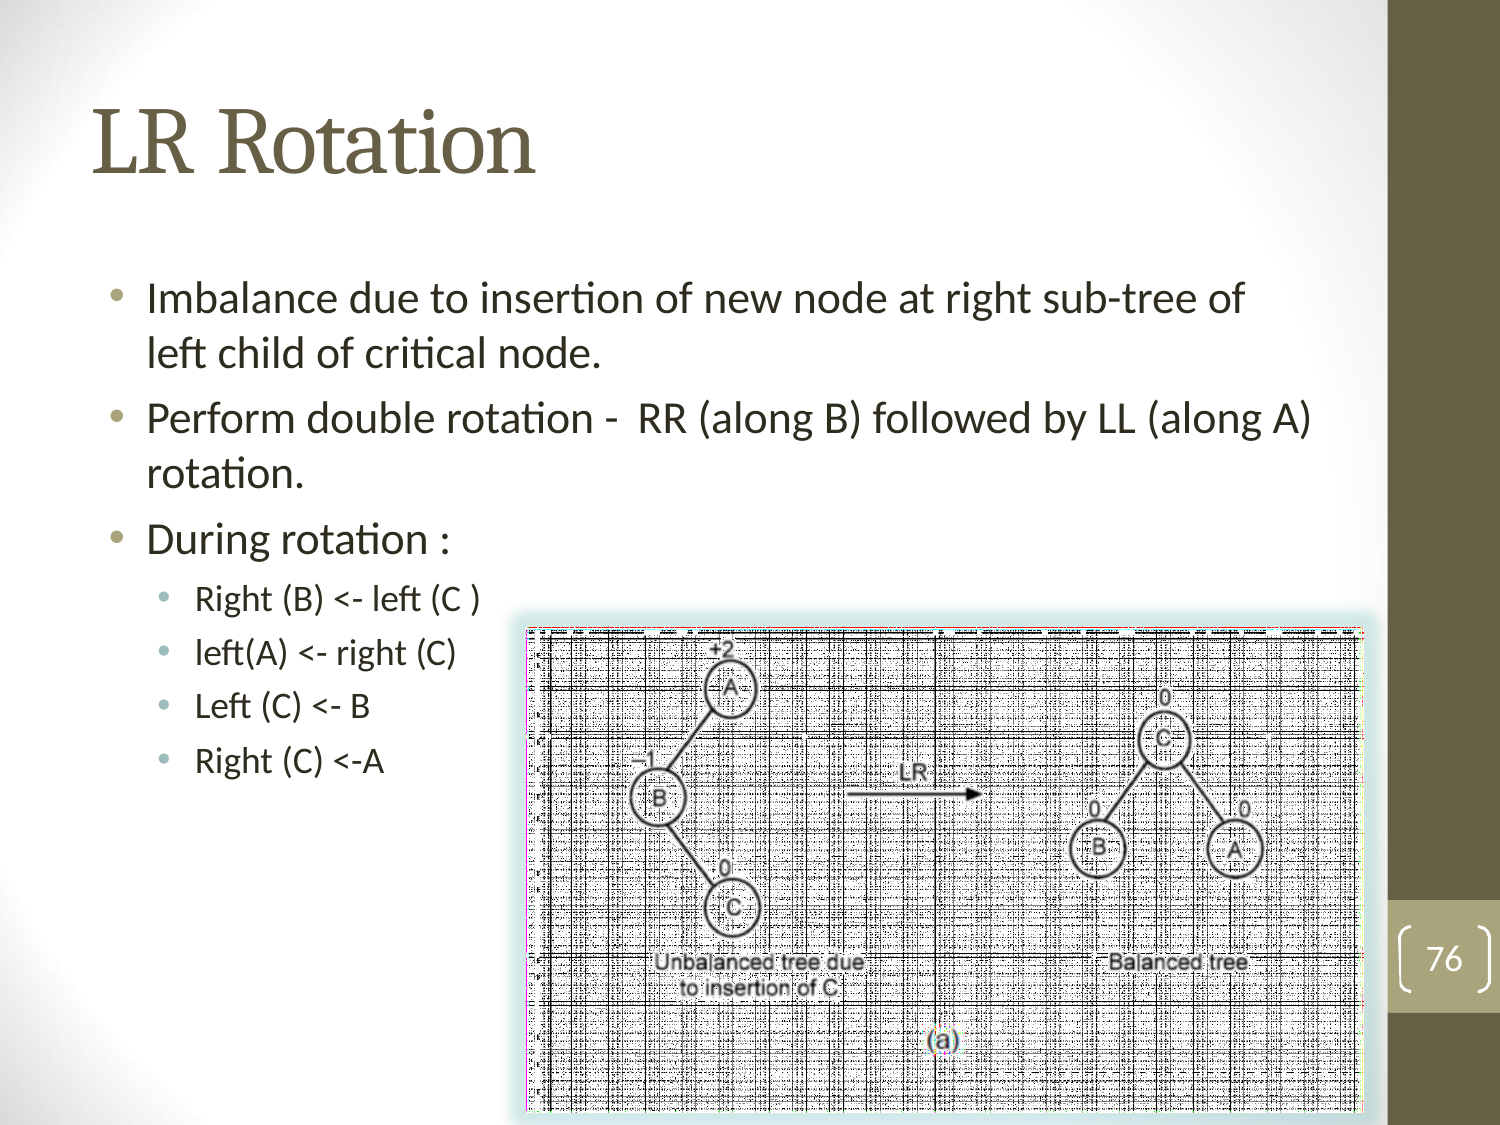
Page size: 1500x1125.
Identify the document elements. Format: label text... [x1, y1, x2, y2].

text_box Imbalance due to insertion of new node at right sub-tree of left child of critical node. Perform double rotation - RR (along B) followed by LL (along A) rotation. During rotation : Right (B) <- left (C ) left(A) <- right (C) Left (C) <- B Right (C) <-A [106, 265, 1323, 781]
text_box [484, 586, 1492, 1125]
title LR Rotation [87, 76, 555, 266]
picture [0, 0, 1387, 1125]
